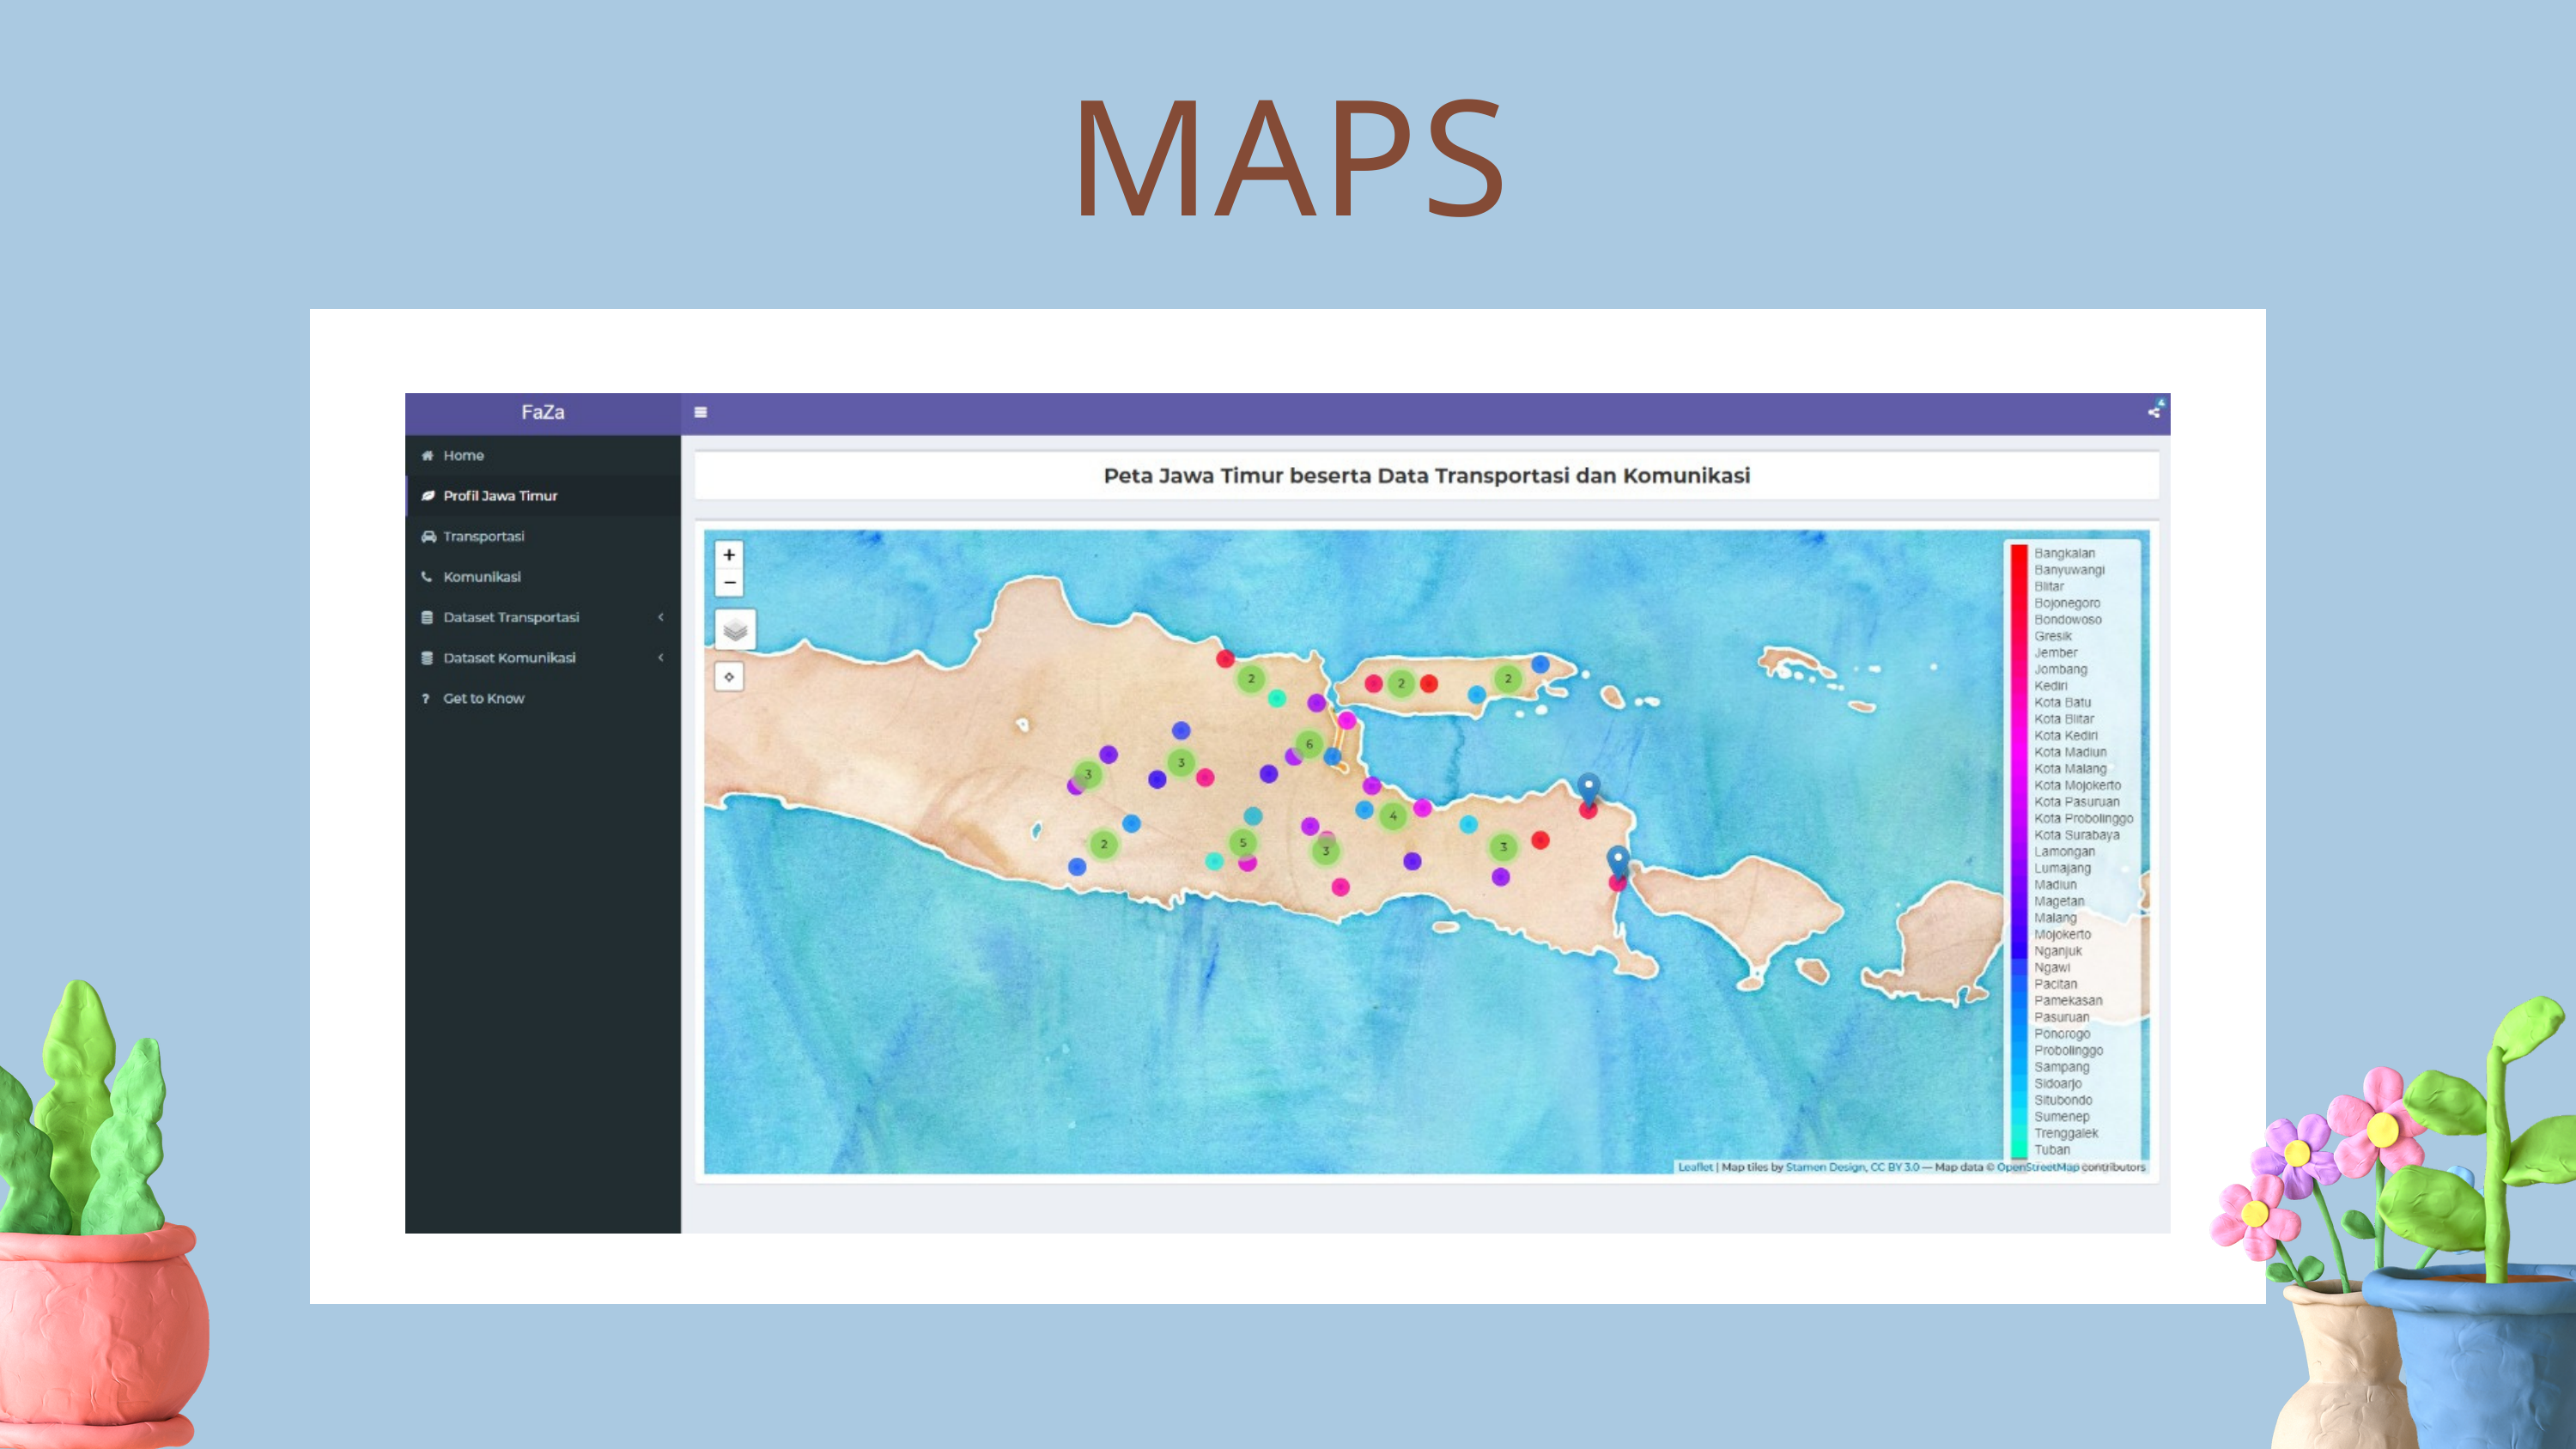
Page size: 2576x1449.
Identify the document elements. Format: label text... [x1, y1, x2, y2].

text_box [309, 309, 2267, 1304]
picture [0, 979, 210, 1449]
text_box MAPS [1042, 103, 1534, 249]
picture [404, 393, 2171, 1234]
picture [2209, 996, 2576, 1449]
